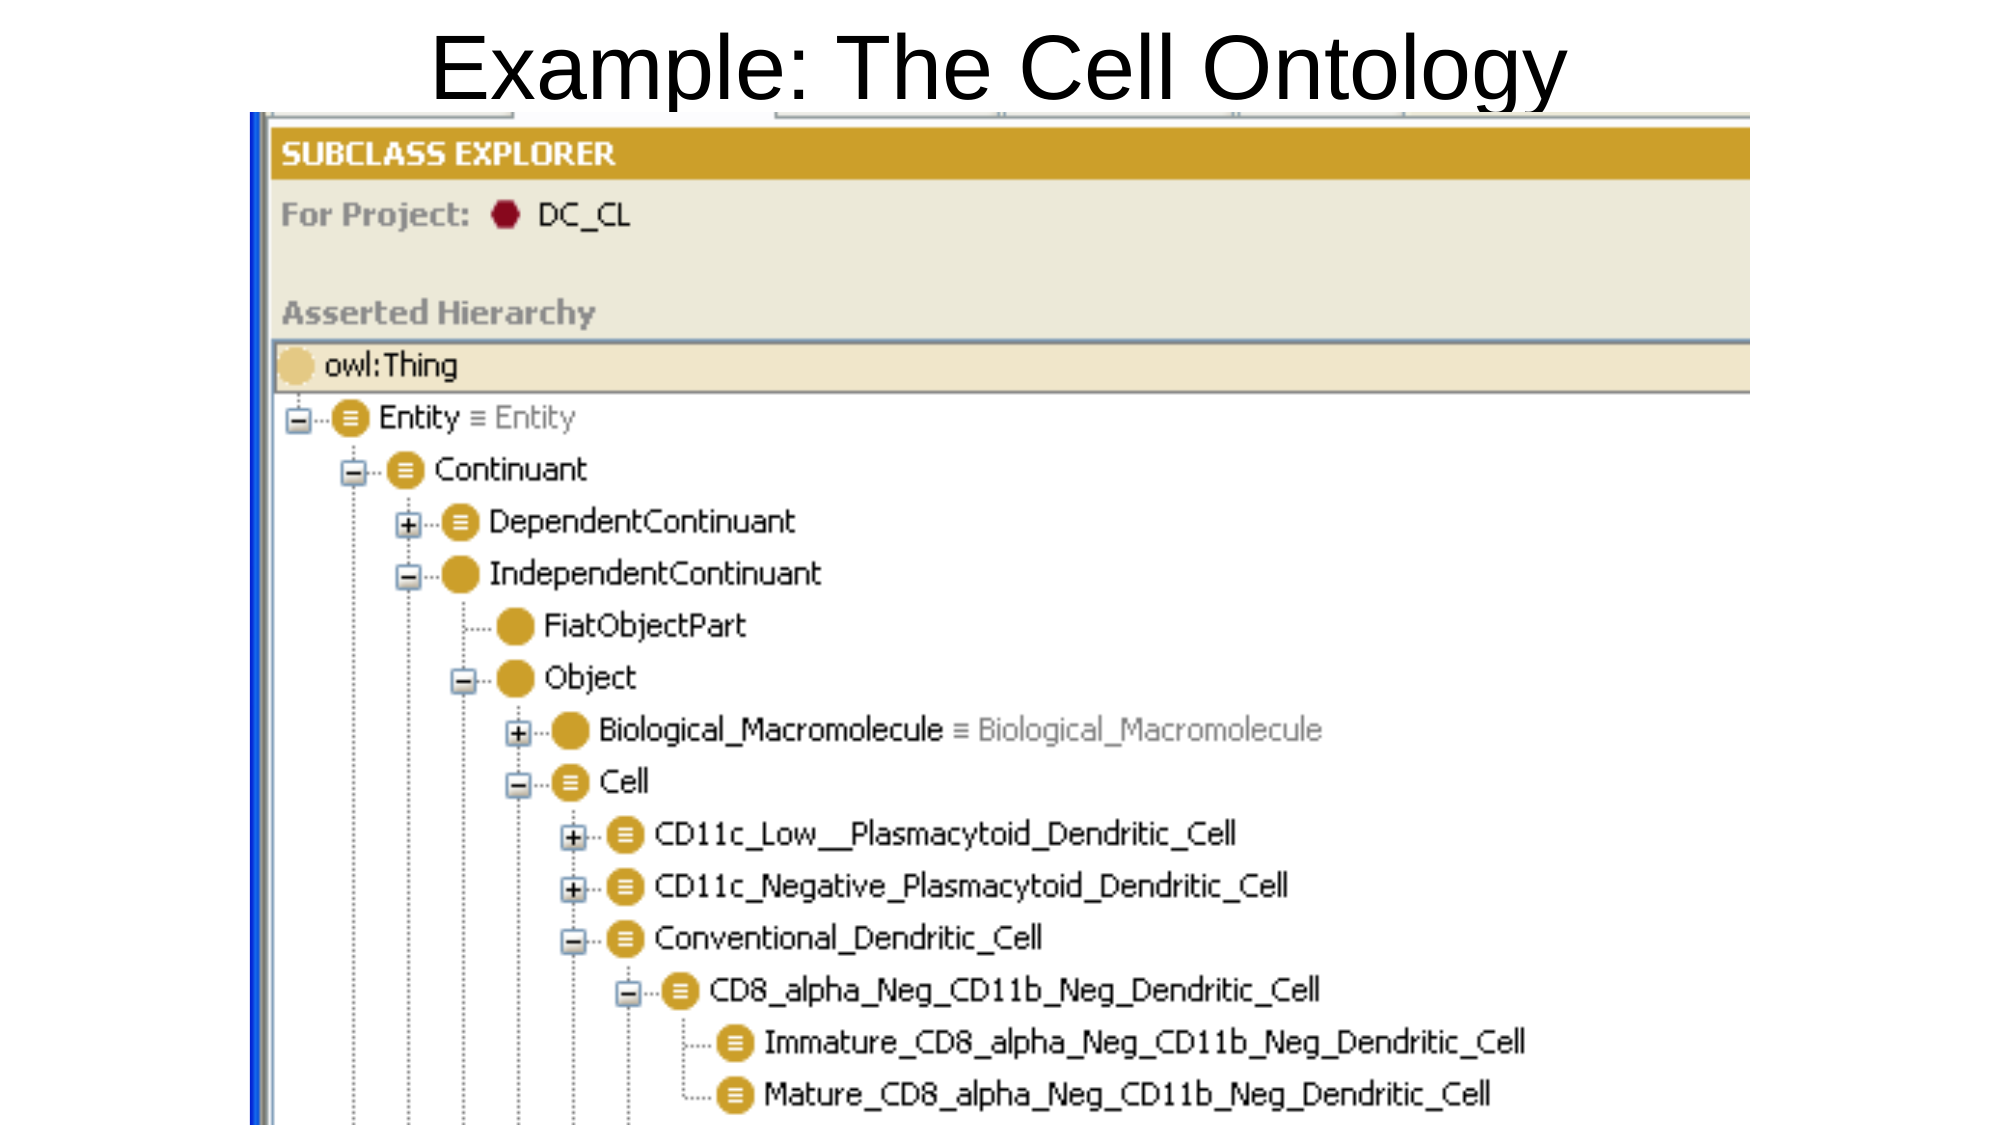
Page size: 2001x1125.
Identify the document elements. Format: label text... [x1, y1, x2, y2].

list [249, 112, 1751, 1125]
title Example: The Cell Ontology [0, 0, 2000, 250]
